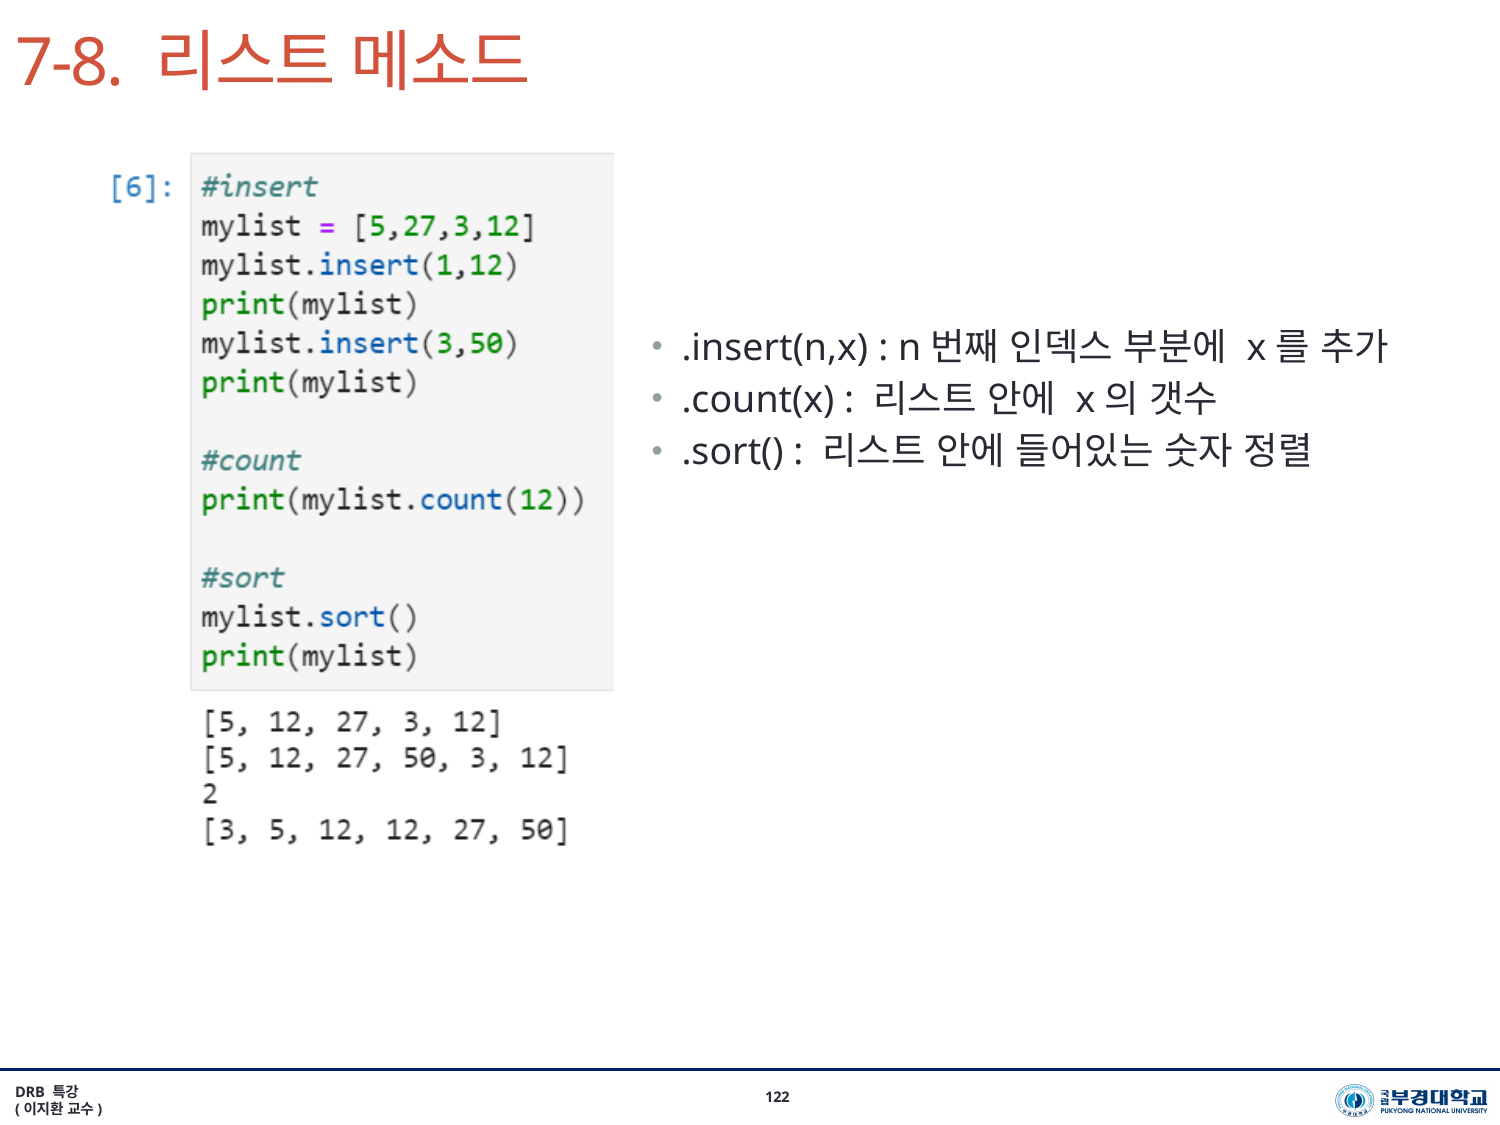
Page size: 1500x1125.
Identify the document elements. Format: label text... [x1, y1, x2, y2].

picture [74, 136, 615, 871]
slide_number DRB 특강 (이지환 교수) [0, 1082, 303, 1118]
title 7-8. 리스트 메소드 [0, 1, 1500, 116]
text_box .insert(n,x) : n번째 인덱스 부분에 x를 추가 .count(x) : 리스트 안에 x의 갯수 .sort() : 리스트 안에 들어있는 숫자 정렬 [636, 315, 1500, 533]
picture [1330, 1079, 1495, 1121]
